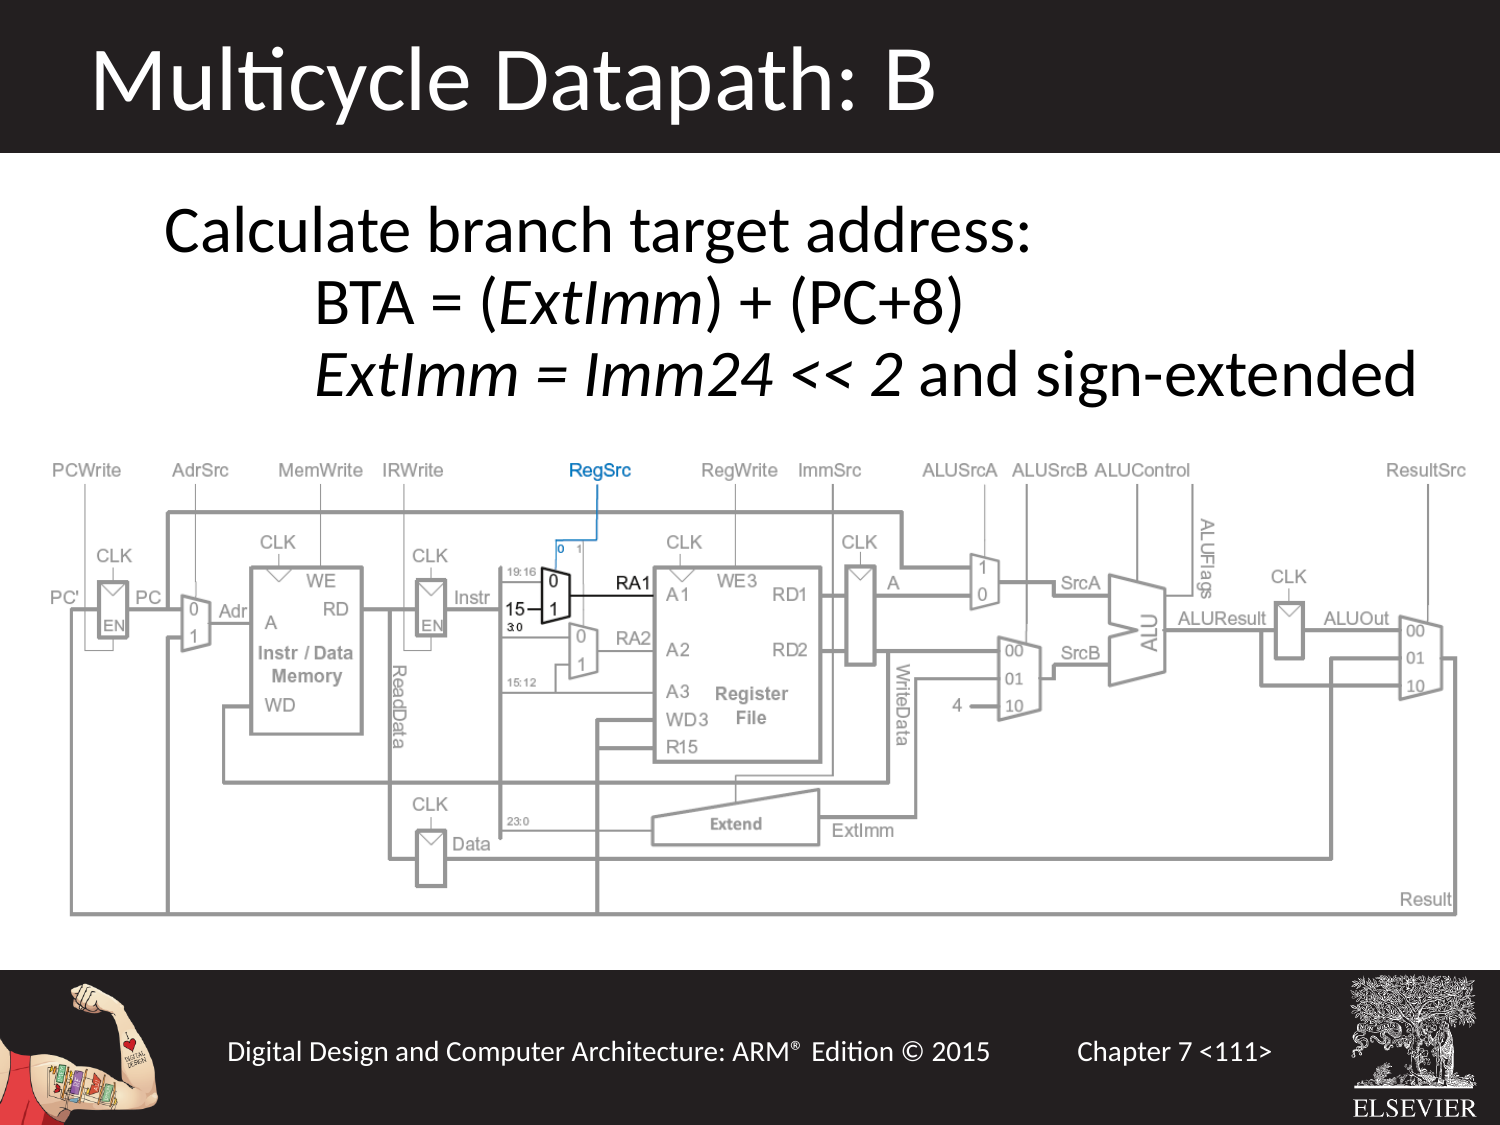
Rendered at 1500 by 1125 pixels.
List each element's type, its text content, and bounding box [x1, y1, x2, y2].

picture [1350, 974, 1477, 1117]
text_box Calculate branch target address: BTA = (ExtImm) + (PC+8) ExtImm = Imm24 << 2 and sign-extended [150, 187, 1475, 231]
text_box Calculate branch target address: BTA = (ExtImm) + (PC+8) ExtImm = Imm24 << 2 and sign-extended [150, 233, 1475, 436]
text_box Calculate branch target address: BTA = (ExtImm) + (PC+8) ExtImm = Imm24 << 2 and sign-extended [150, 940, 1475, 1038]
picture [0, 979, 163, 1125]
picture [24, 437, 1476, 932]
text_box Multicycle Datapath: B [75, 11, 1375, 136]
